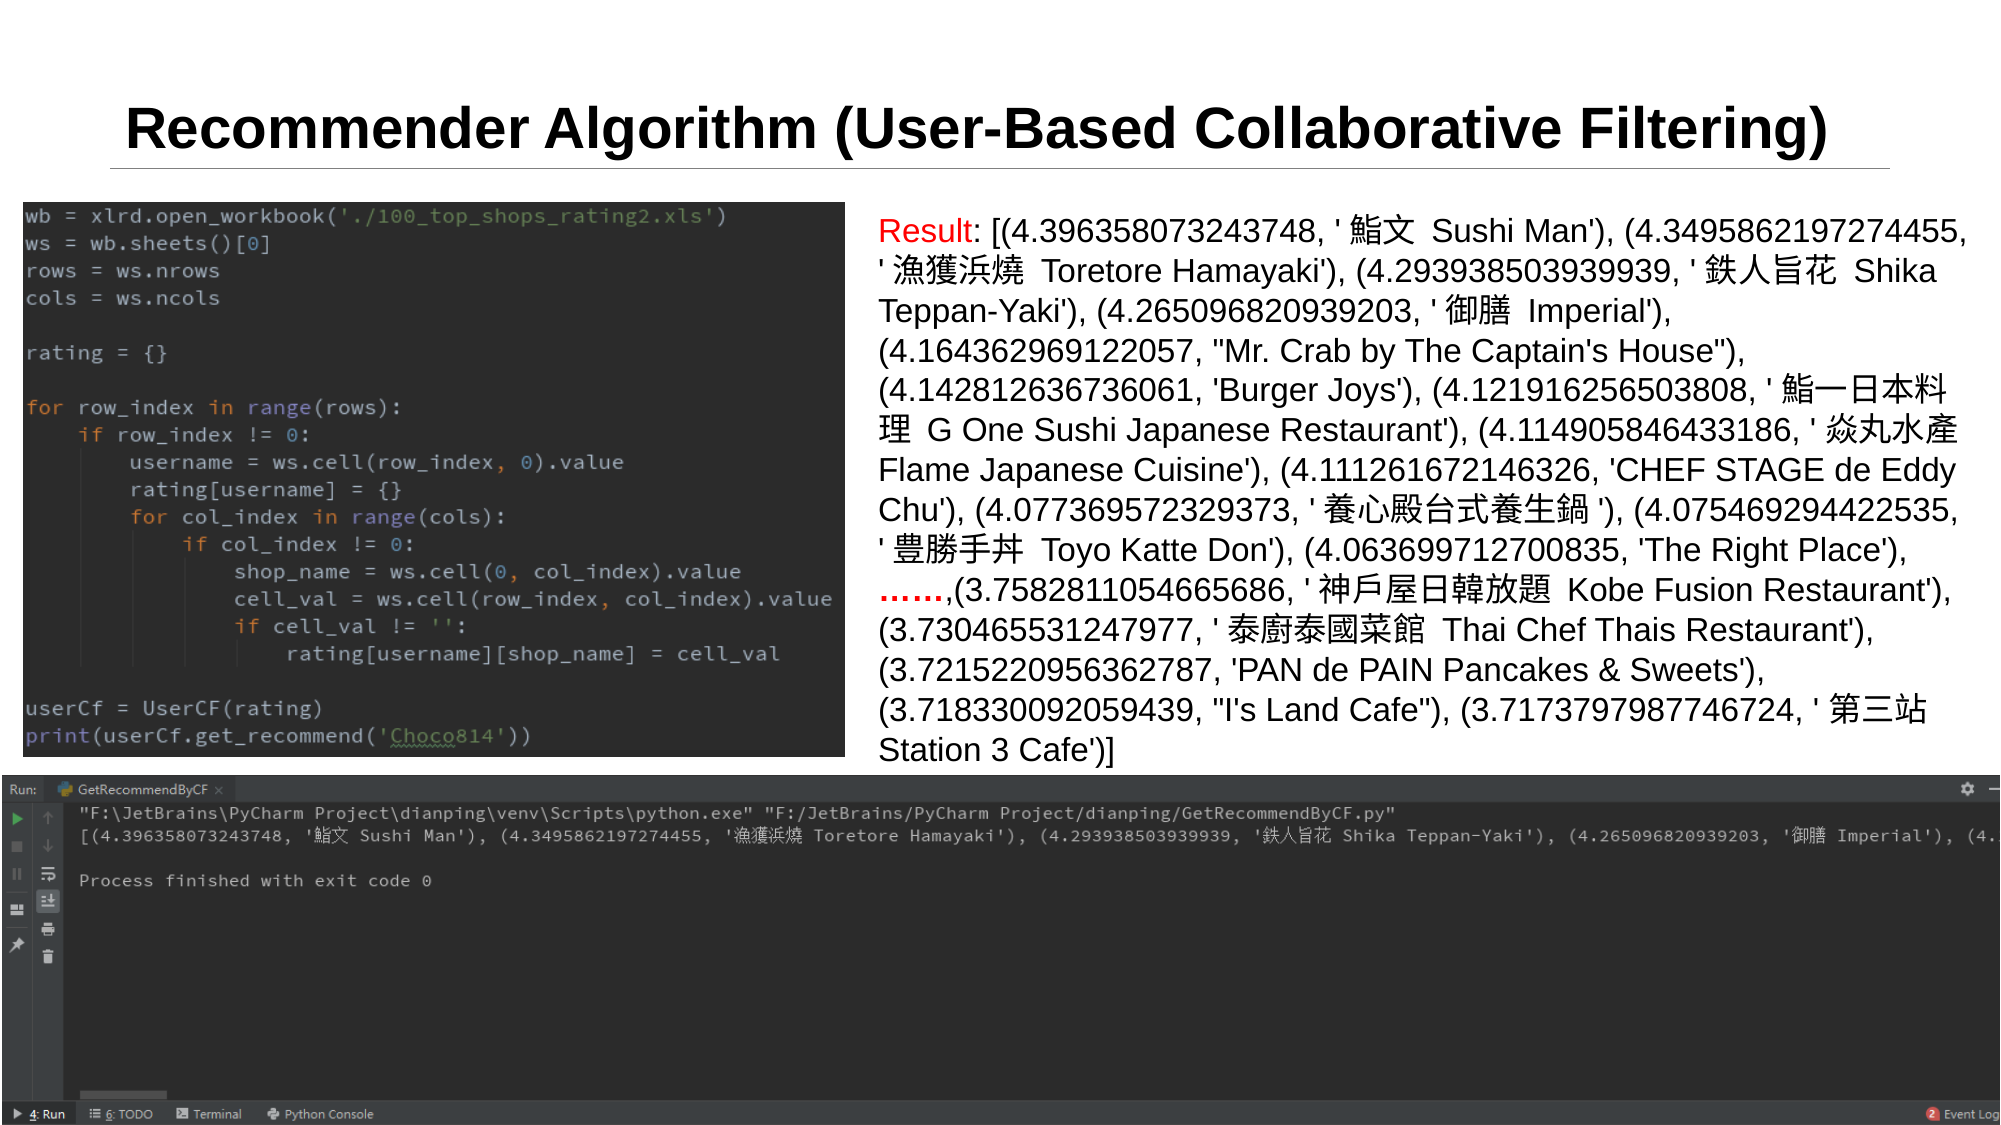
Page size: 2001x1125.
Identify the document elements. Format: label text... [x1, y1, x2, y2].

title Recommender Algorithm (User-Based Collaborative Filtering) [109, 83, 1890, 169]
picture [2, 775, 2000, 1125]
text_box Result: [(4.396358073243748, '鮨文 Sushi Man'), (4.3495862197274455, '漁獲浜燒 Toretore Hamayaki'), (4.293938503939939, '鉄人旨花 Shika Teppan-Yaki'), (4.265096820939203, '御膳 Imperial'), (4.164362969122057, "Mr. Crab by The Captain's House"), (4.142812636736061, 'Burger Joys'), (4.121916256503808, '鮨一日本料理 G One Sushi Japanese Restaurant'), (4.114905846433186, '焱丸水產 Flame Japanese Cuisine'), (4.111261672146326, 'CHEF STAGE de Eddy Chu'), (4.077369572329373, '養心殿台式養生鍋'), (4.075469294422535, '豊勝手丼 Toyo Katte Don'), (4.063699712700835, 'The Right Place'), ……,(3.7582811054665686, '神戶屋日韓放題 Kobe Fusion Restaurant'), (3.730465531247977, '泰廚泰國菜館 Thai Chef Thais Restaurant'), (3.7215220956362787, 'PAN de PAIN Pancakes & Sweets'), (3.718330092059439, "I's Land Cafe"), (3.7173797987746724, '第三站 Station 3 Cafe')] [863, 201, 1989, 775]
picture [23, 202, 845, 757]
